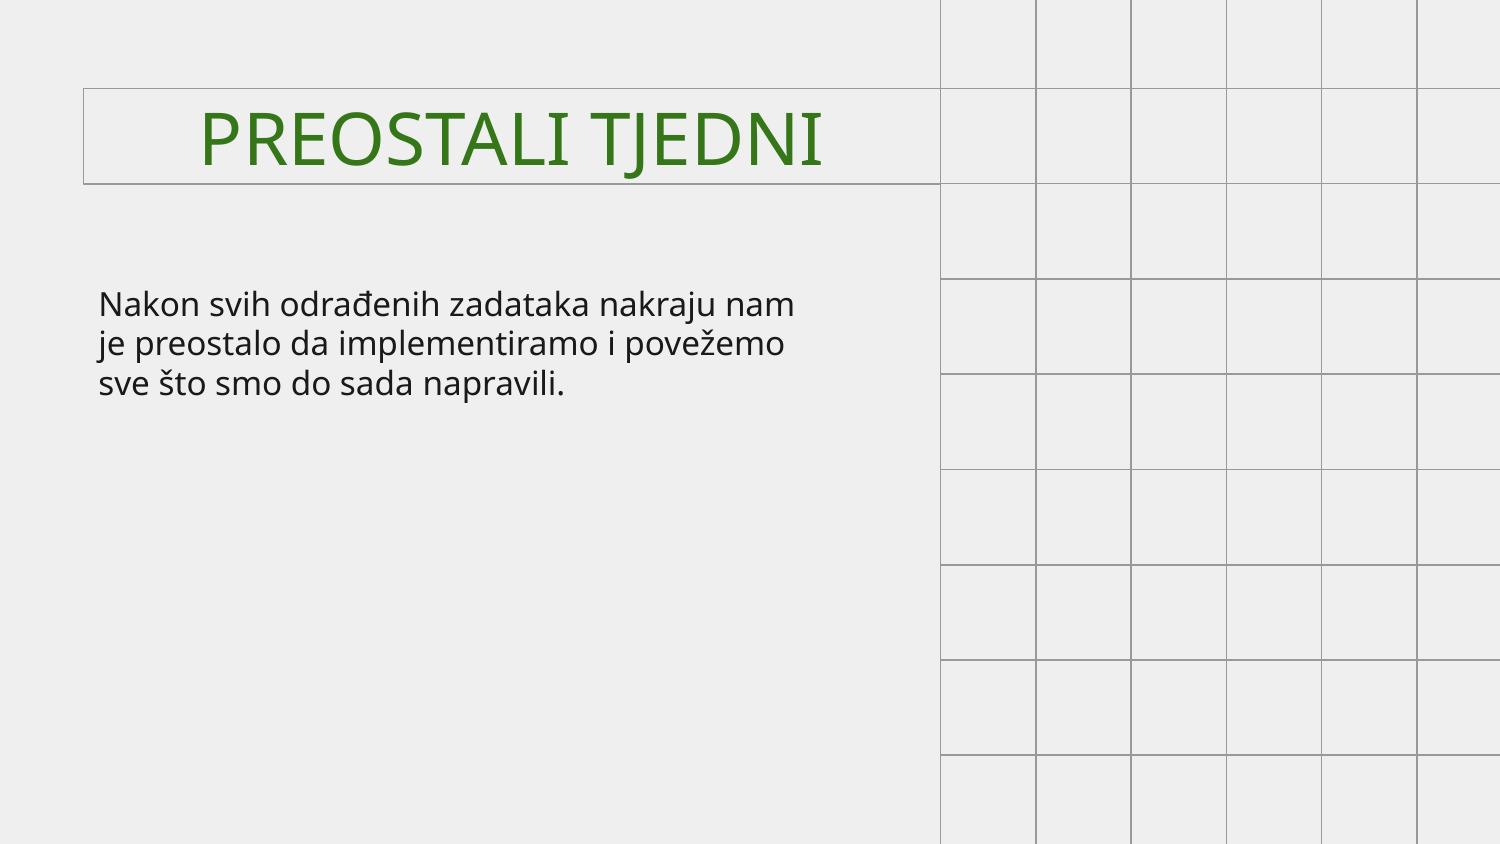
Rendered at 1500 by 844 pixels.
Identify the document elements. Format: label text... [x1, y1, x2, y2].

title PREOSTALI TJEDNI [83, 88, 941, 185]
subtitle Nakon svih odrađenih zadataka nakraju nam je preostalo da implementiramo i povežemo sve što smo do sada napravili. [83, 214, 827, 471]
